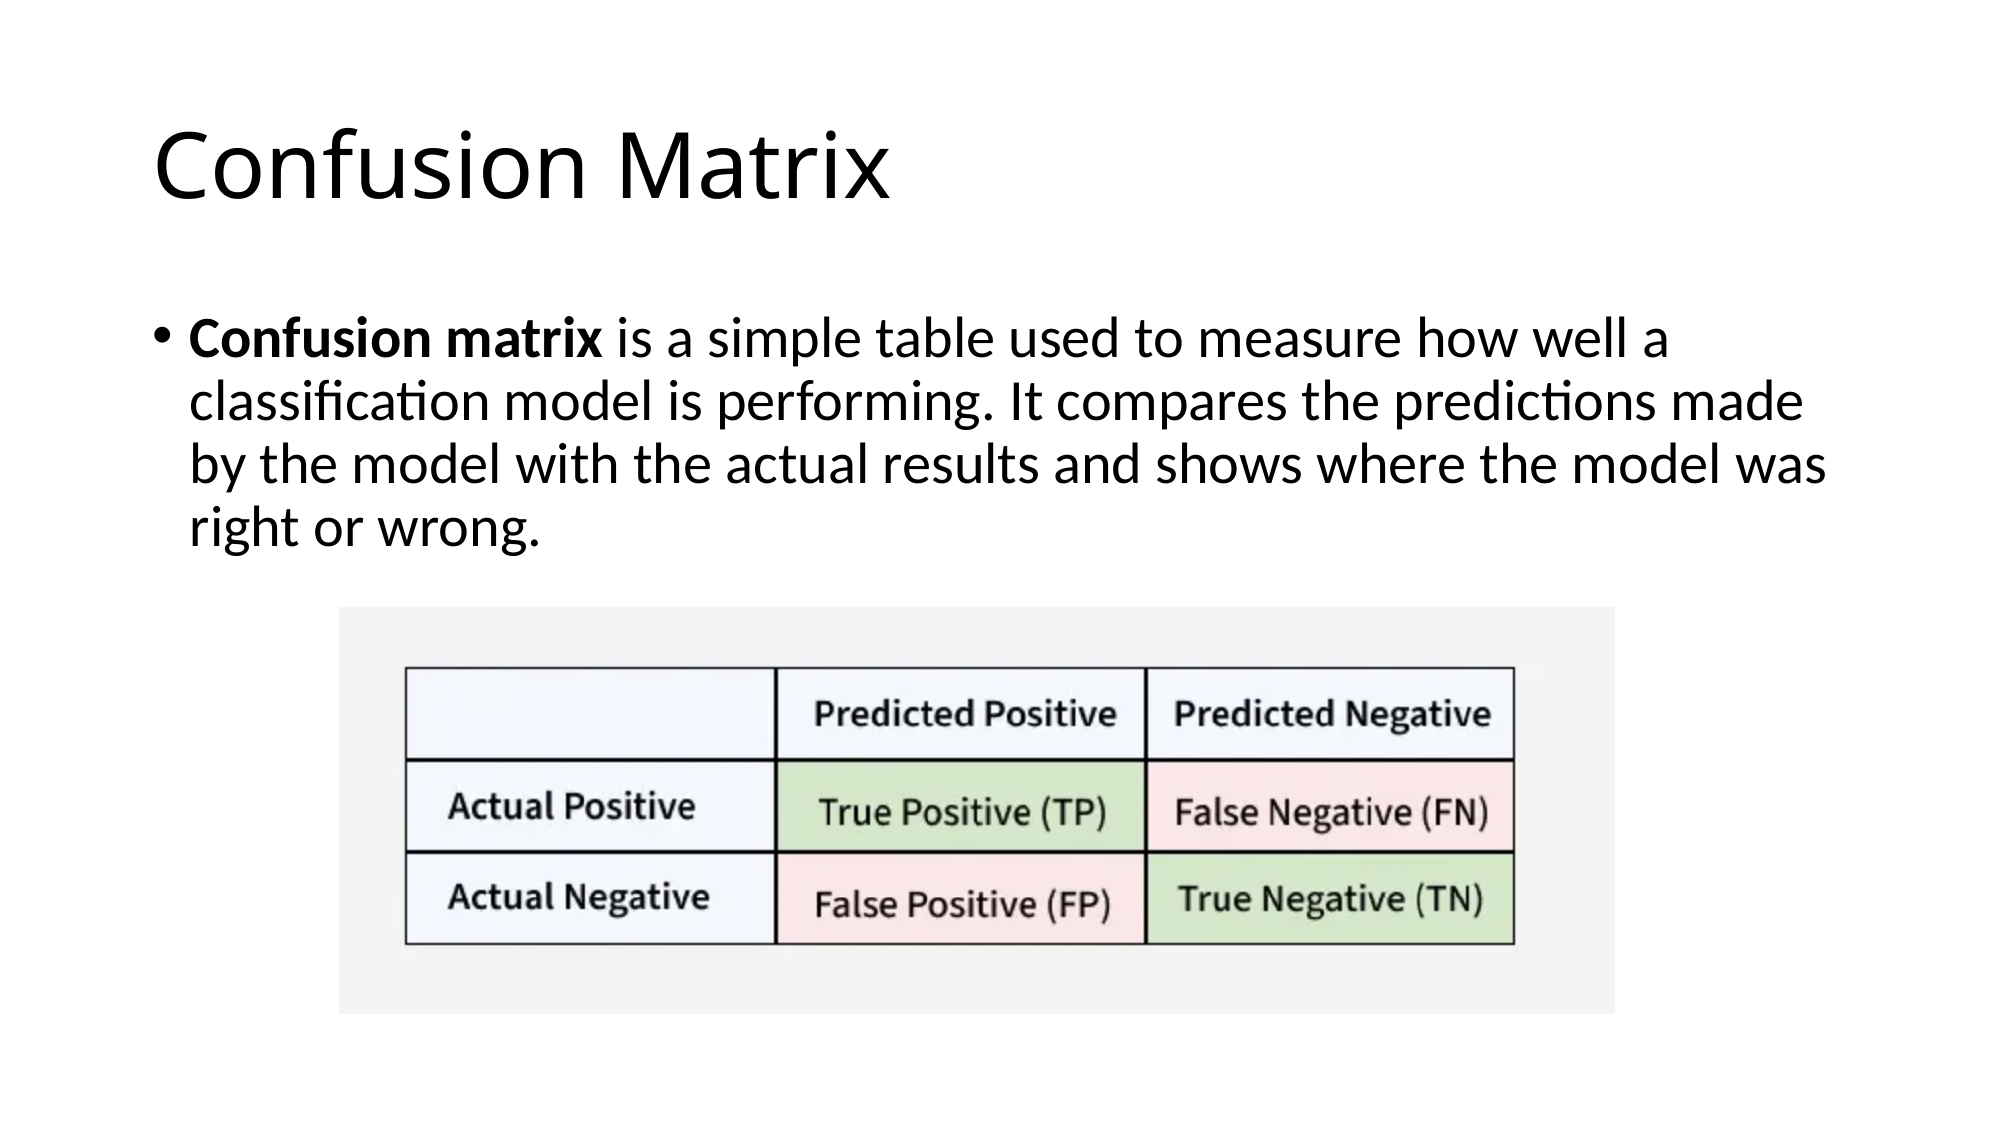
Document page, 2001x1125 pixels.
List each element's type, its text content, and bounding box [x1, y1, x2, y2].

picture [339, 607, 1615, 1014]
list Confusion matrix is a simple table used to measure how well a classification model is performing. It compares the predictions made by the model with the actual results and shows where the model was right or wrong. [137, 299, 1863, 1014]
title Confusion Matrix [137, 59, 1863, 278]
